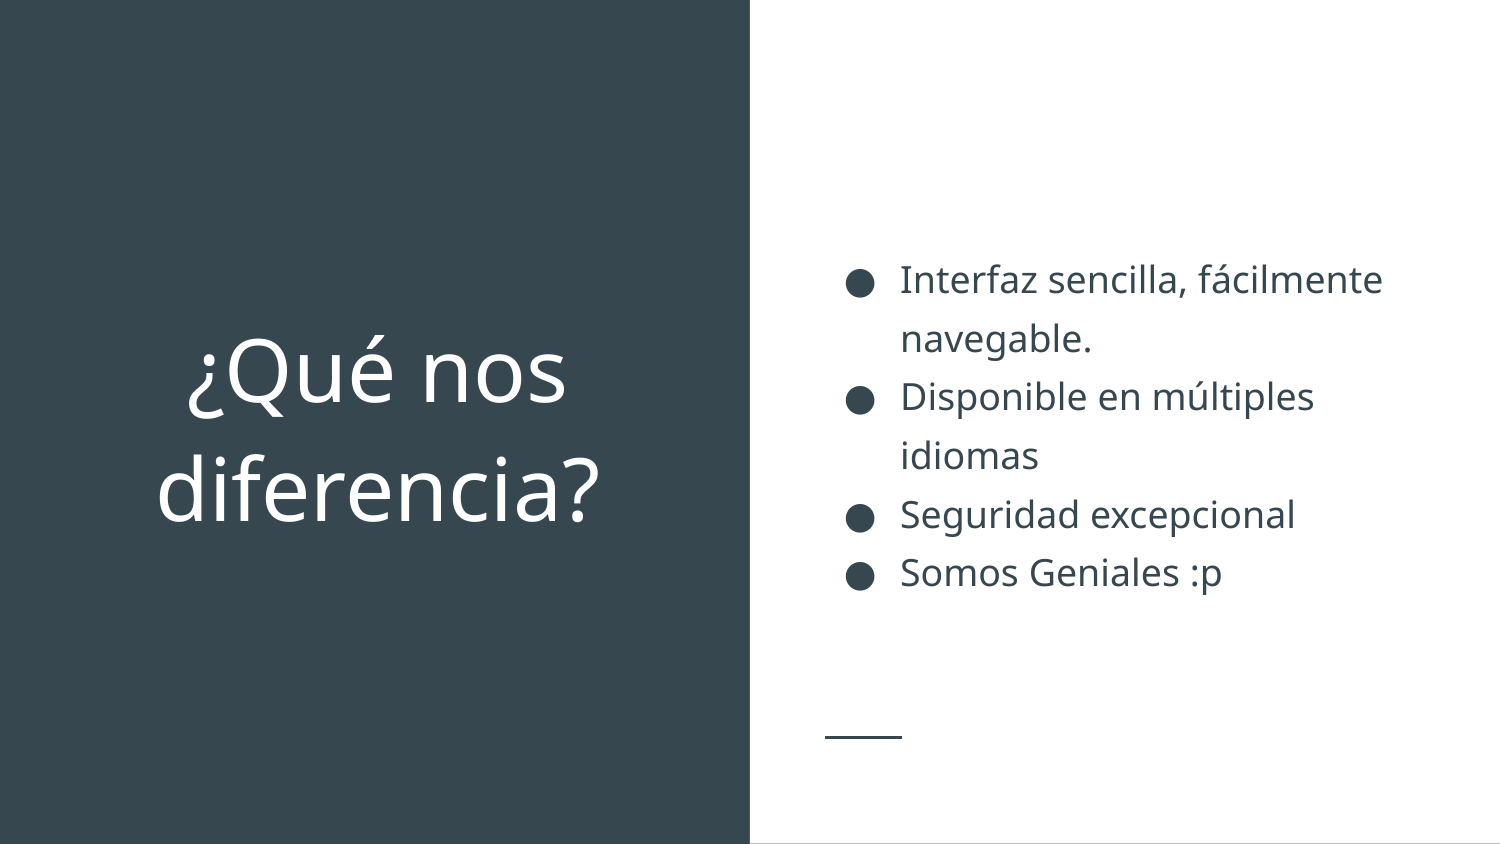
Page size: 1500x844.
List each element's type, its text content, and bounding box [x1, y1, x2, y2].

title ¿Qué nos diferencia? [46, 281, 710, 563]
list Interfaz sencilla, fácilmente navegable. Disponible en múltiples idiomas Seguridad excepcional Somos Geniales :p [810, 118, 1440, 725]
